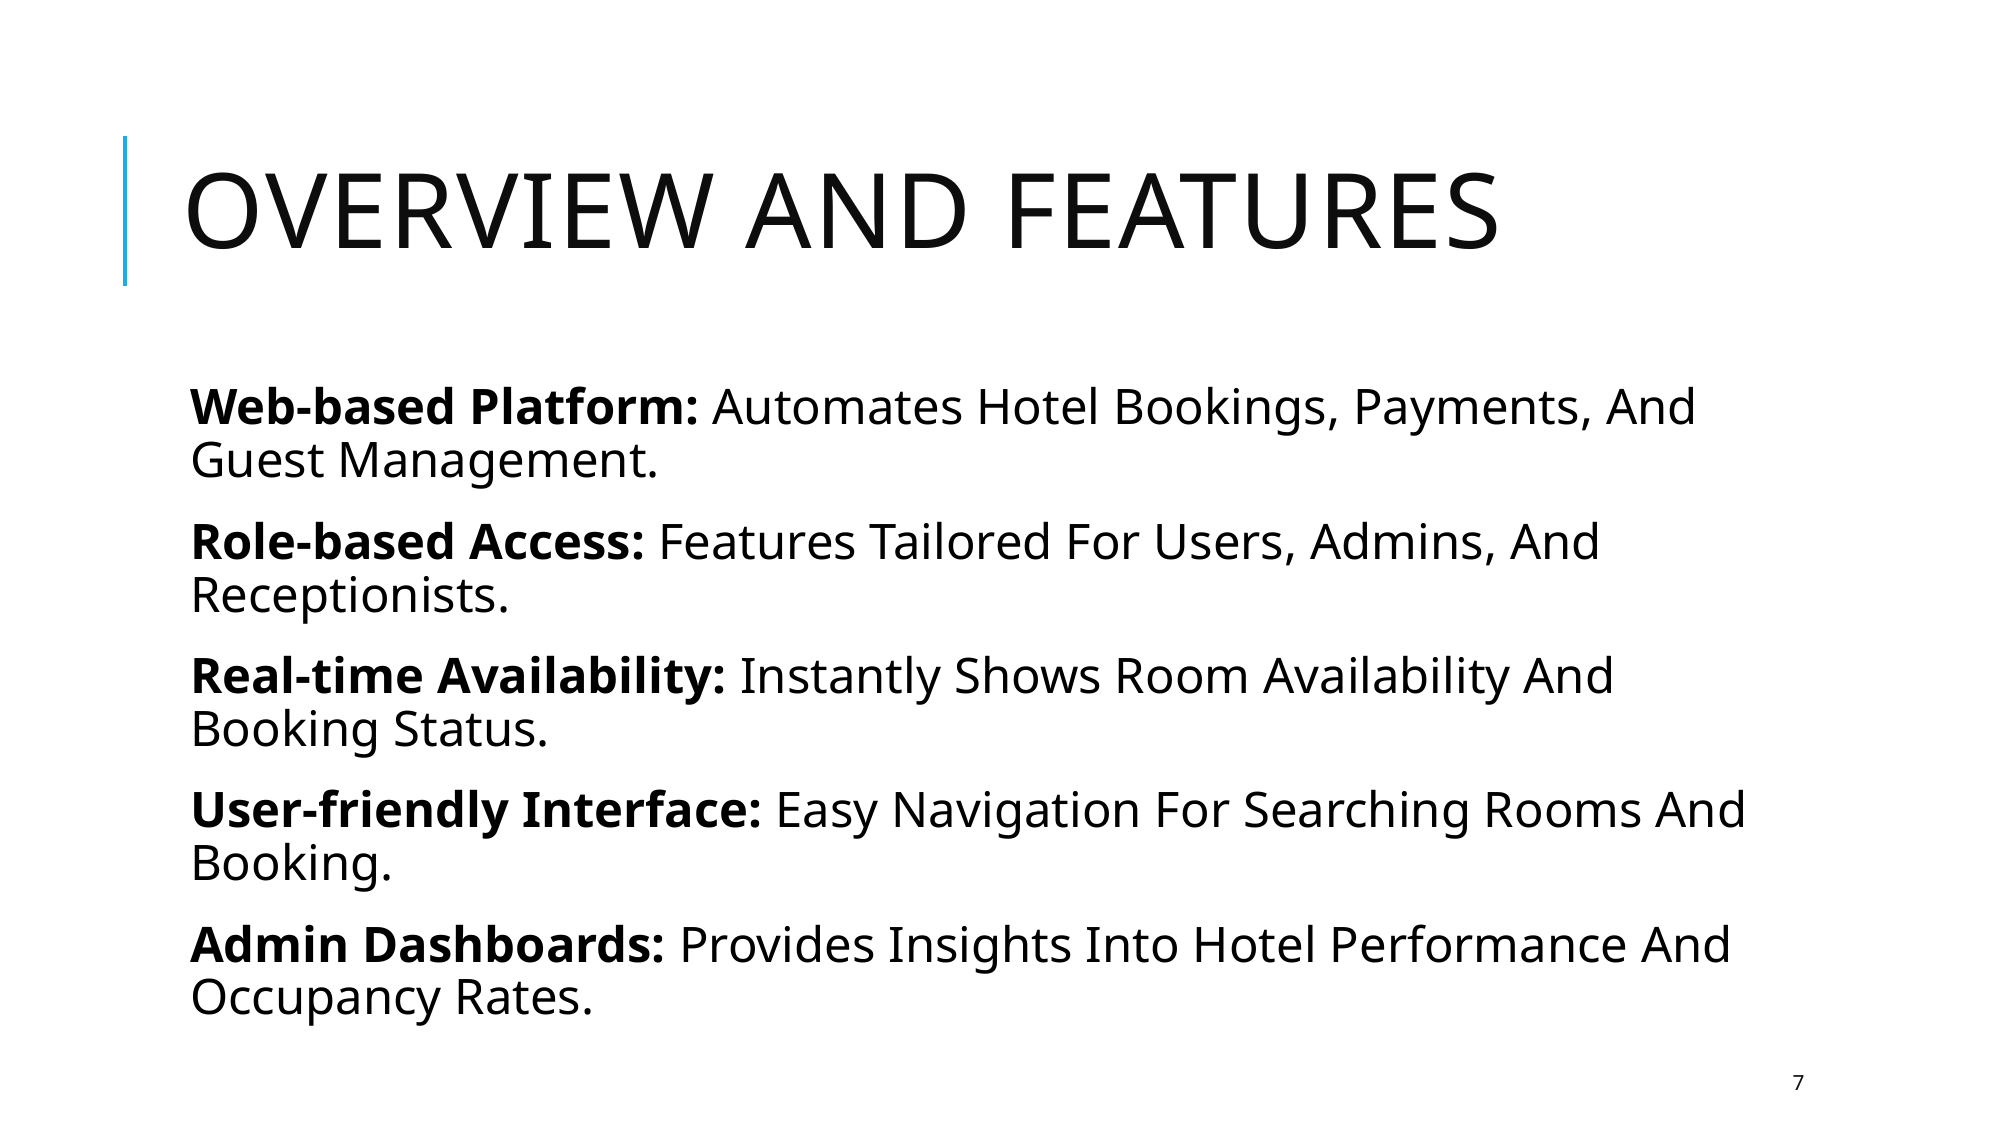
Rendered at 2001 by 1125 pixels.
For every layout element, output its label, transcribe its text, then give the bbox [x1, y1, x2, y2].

slide_number 7 [1777, 1061, 1938, 1107]
list Web-based Platform: Automates Hotel Bookings, Payments, And Guest Management. Role-based Access: Features Tailored For Users, Admins, And Receptionists. Real-time Availability: Instantly Shows Room Availability And Booking Status. User-friendly Interface: Easy Navigation For Searching Rooms And Booking. Admin Dashboards: Provides Insights Into Hotel Performance And Occupancy Rates. [168, 375, 1763, 1035]
title Overview and Features [168, 96, 1763, 342]
